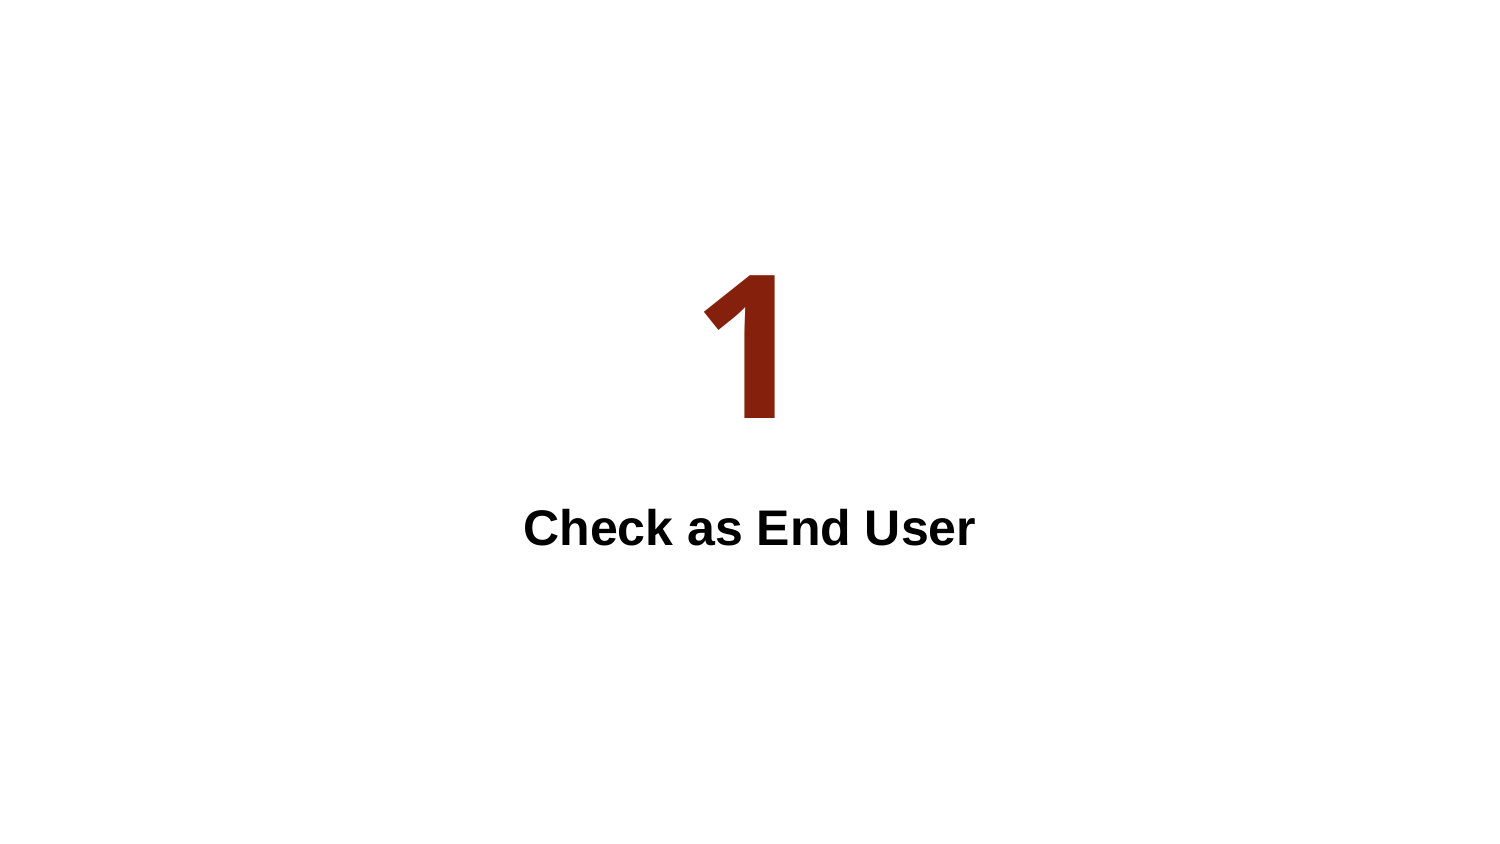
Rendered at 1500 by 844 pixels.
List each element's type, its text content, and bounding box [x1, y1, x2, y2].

title 1 [625, 221, 875, 455]
title Check as End User [429, 455, 1071, 596]
